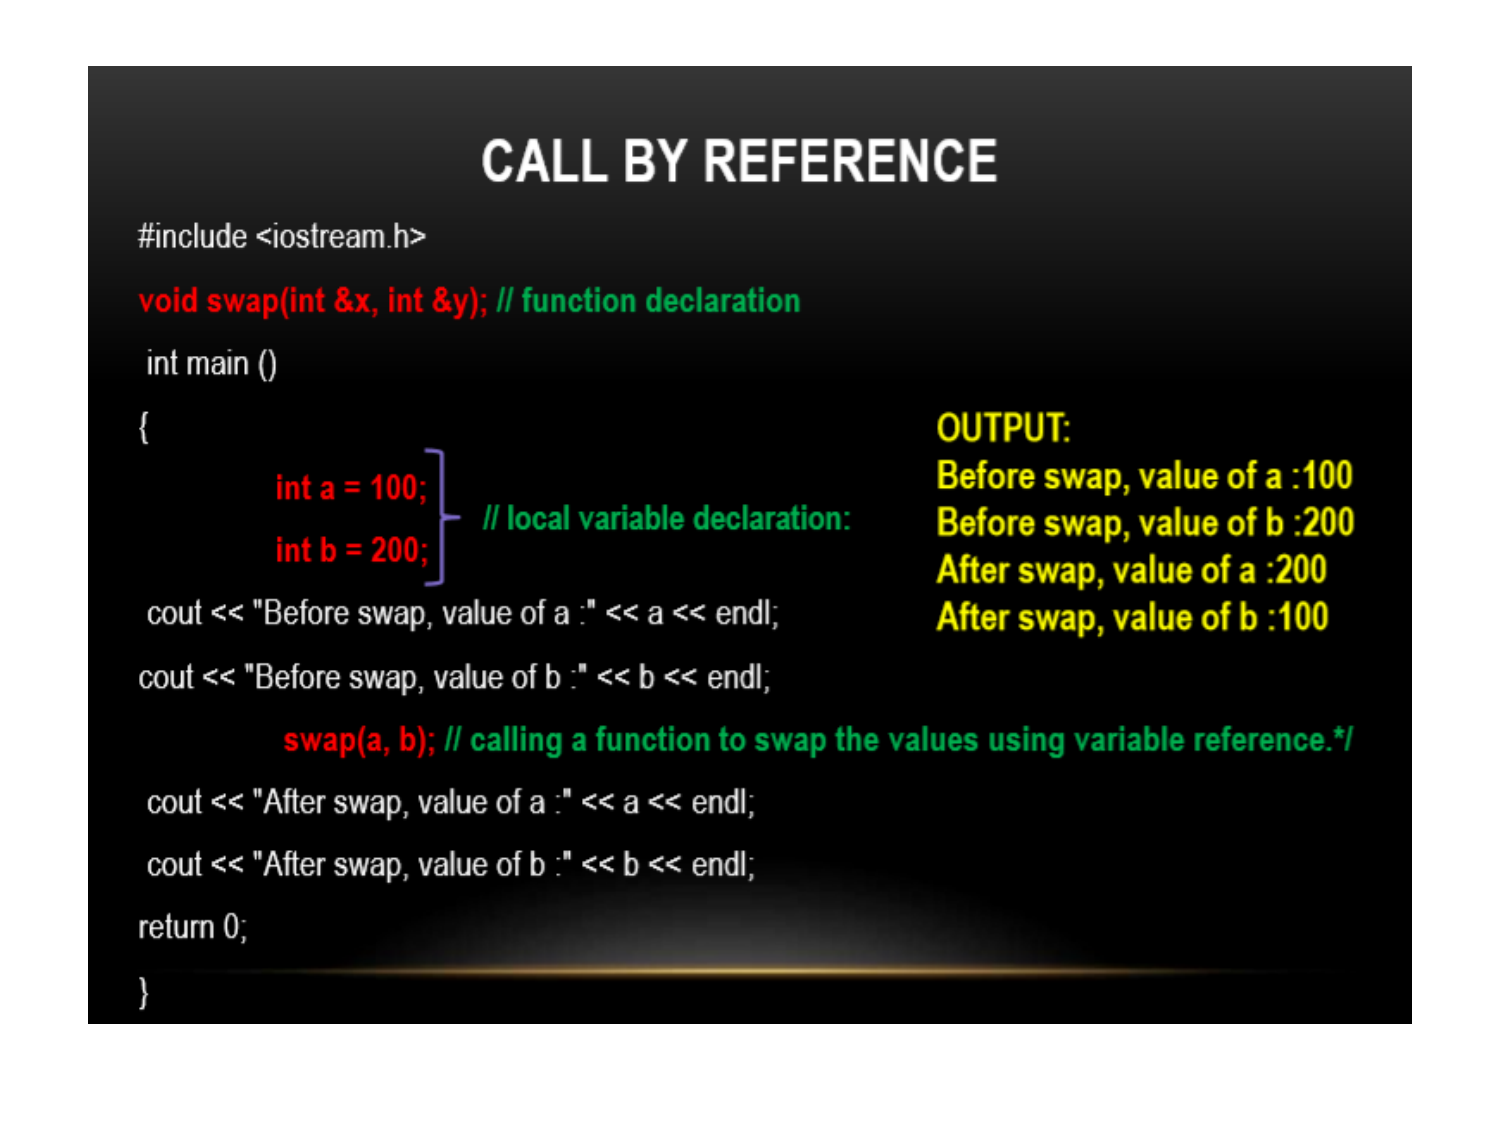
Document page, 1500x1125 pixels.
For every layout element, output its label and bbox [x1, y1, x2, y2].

picture [88, 66, 1412, 1024]
